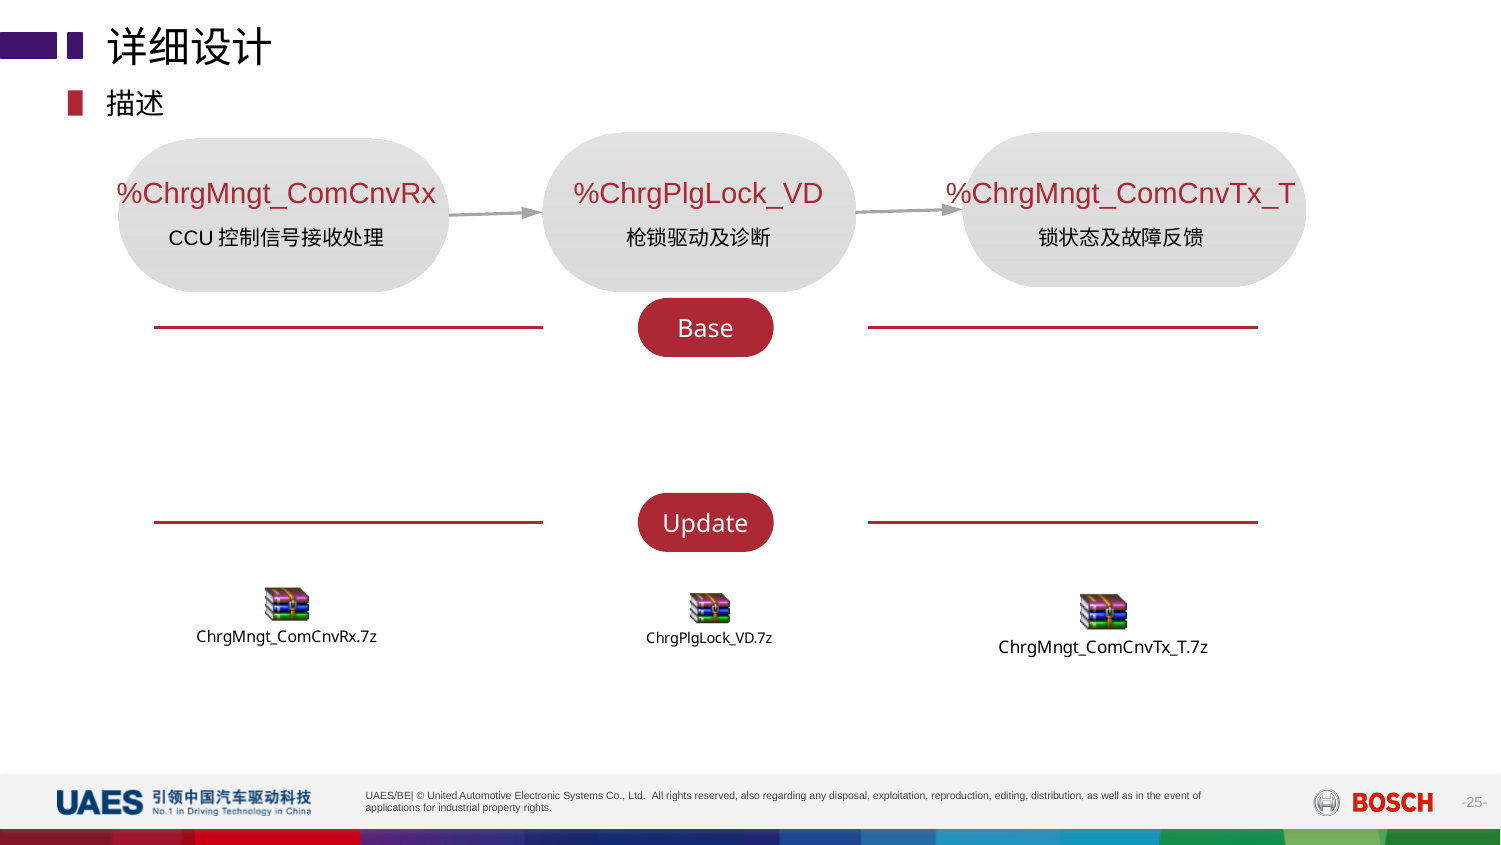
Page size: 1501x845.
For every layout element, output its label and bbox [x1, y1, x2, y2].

picture [0, 829, 1501, 845]
text_box [974, 587, 1233, 665]
text_box [153, 302, 1259, 358]
text_box [100, 132, 1313, 293]
text_box [153, 492, 1259, 553]
picture [57, 789, 311, 816]
text_box [631, 587, 787, 653]
text_box [67, 85, 692, 121]
text_box [176, 581, 397, 653]
text_box [0, 20, 544, 72]
